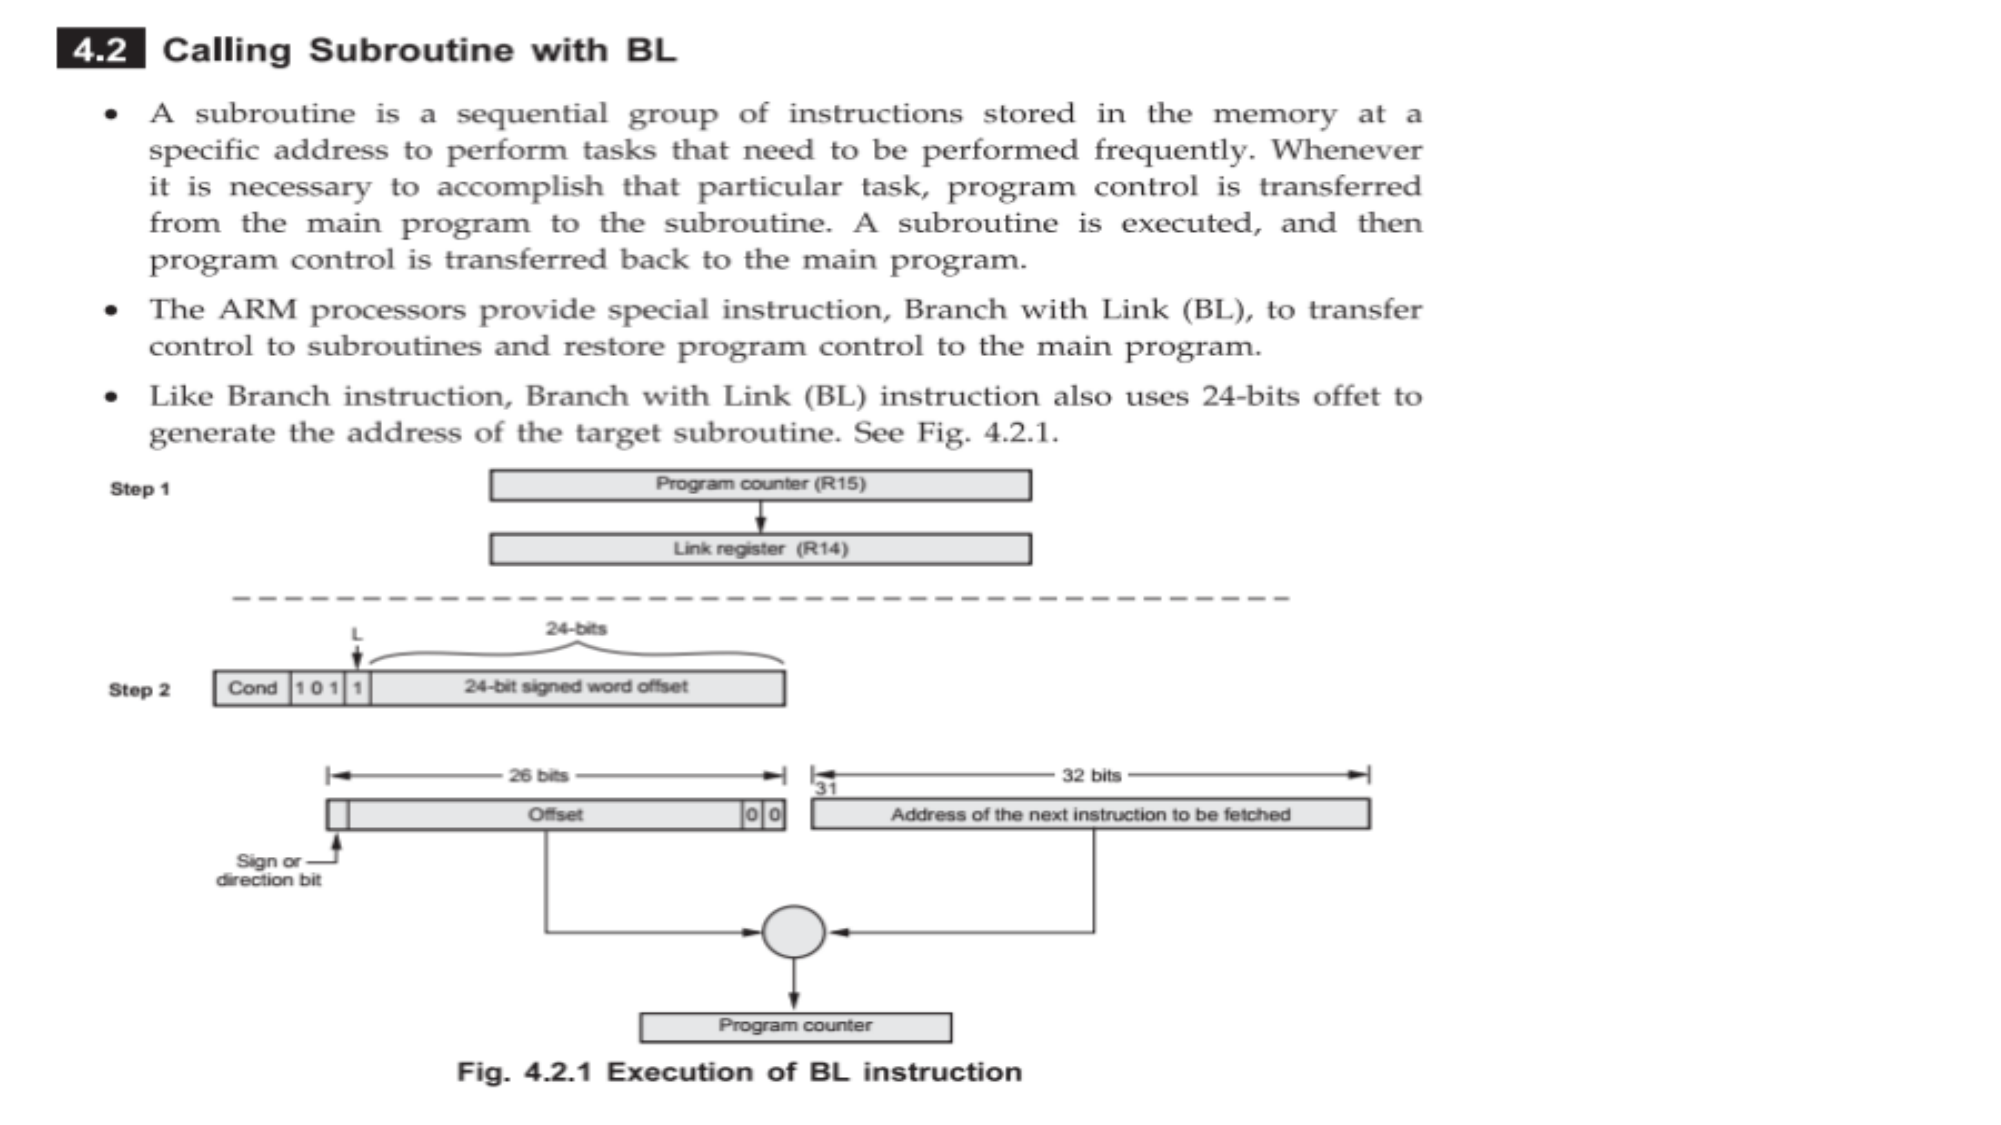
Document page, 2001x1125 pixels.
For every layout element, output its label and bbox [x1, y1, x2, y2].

list [33, 20, 1451, 1093]
